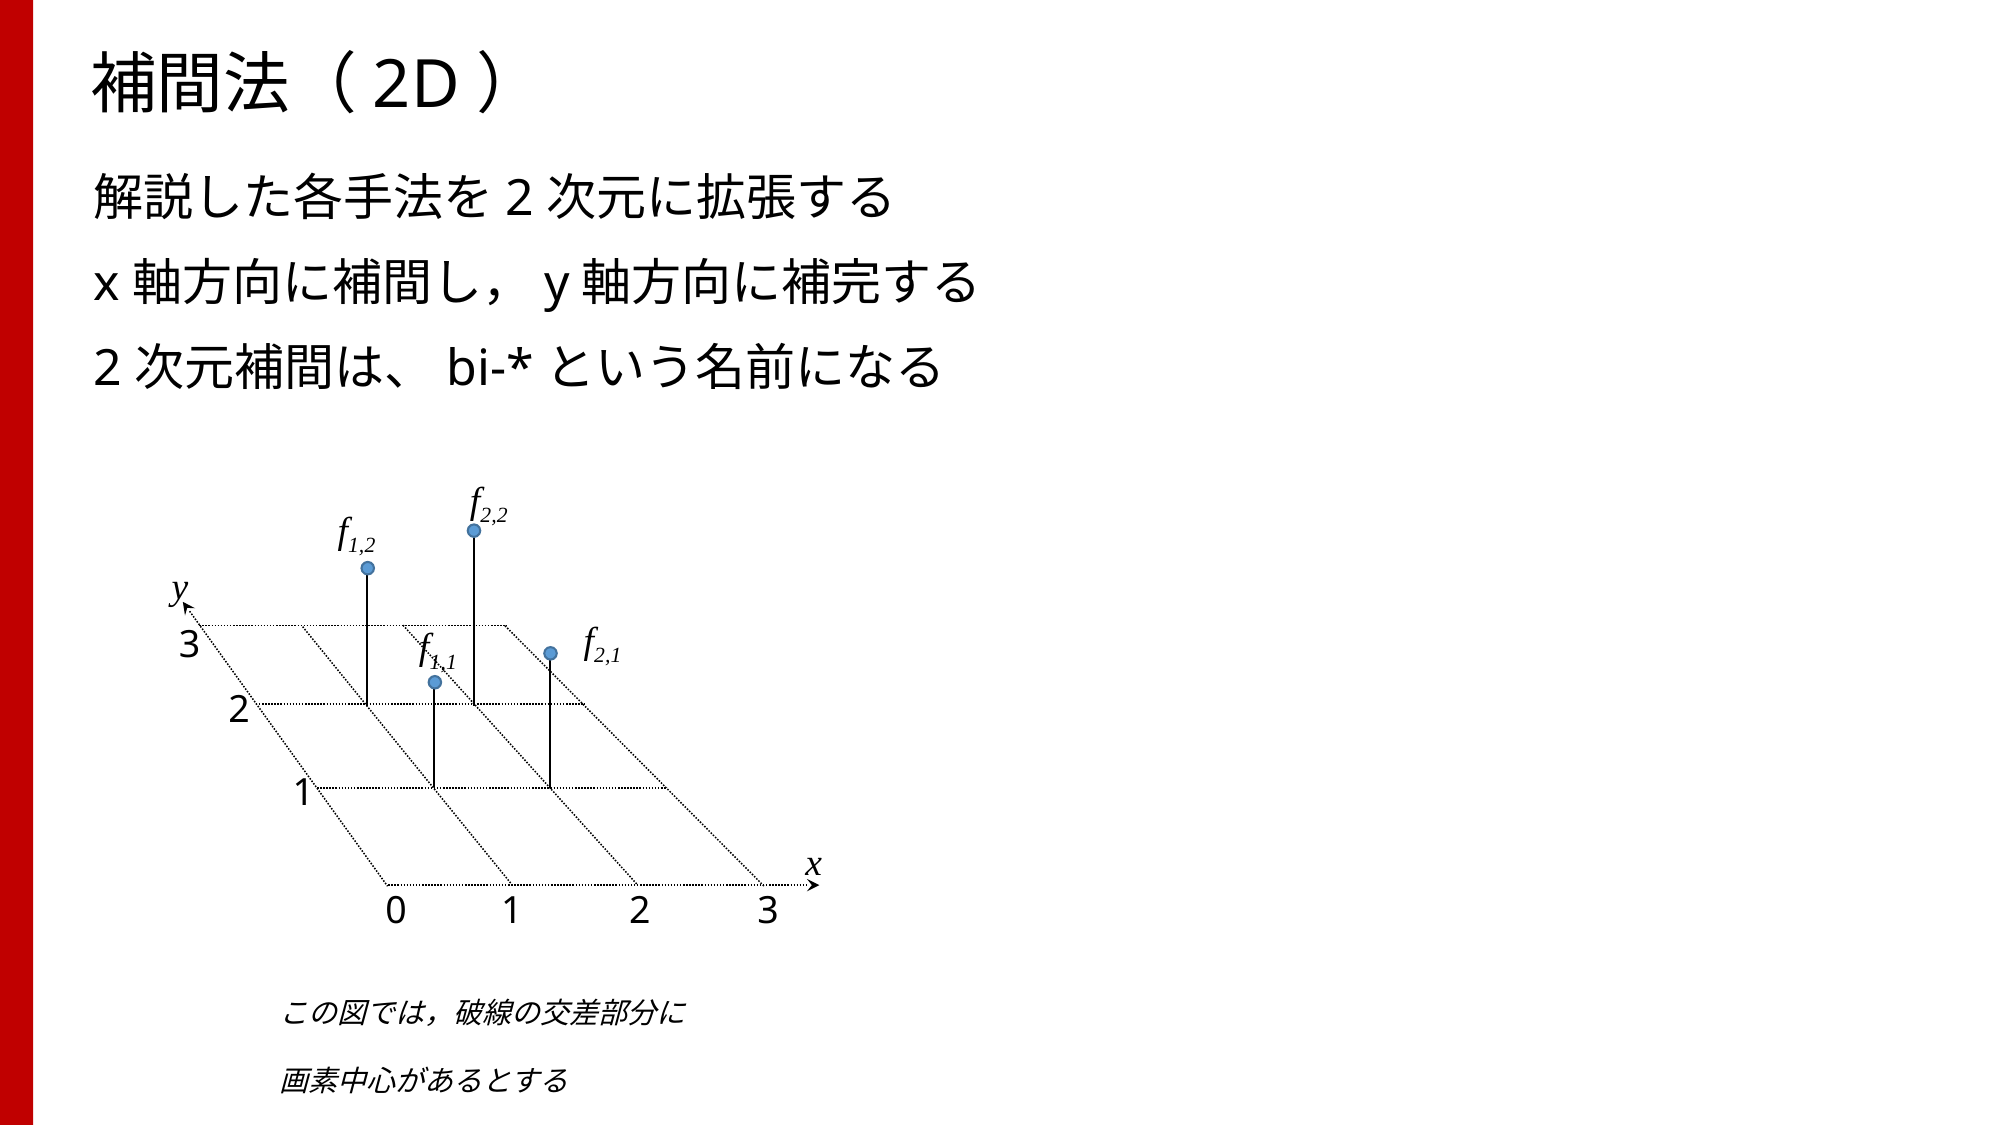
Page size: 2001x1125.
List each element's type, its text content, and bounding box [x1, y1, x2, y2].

title 補間法（2D） [75, 25, 1958, 146]
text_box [156, 468, 838, 940]
text_box 解説した各手法を2次元に拡張する x軸方向に補間し，y軸方向に補完する 2次元補間は、bi-*という名前になる [79, 158, 1032, 403]
text_box この図では，破線の交差部分に 画素中心があるとする [265, 953, 701, 1105]
